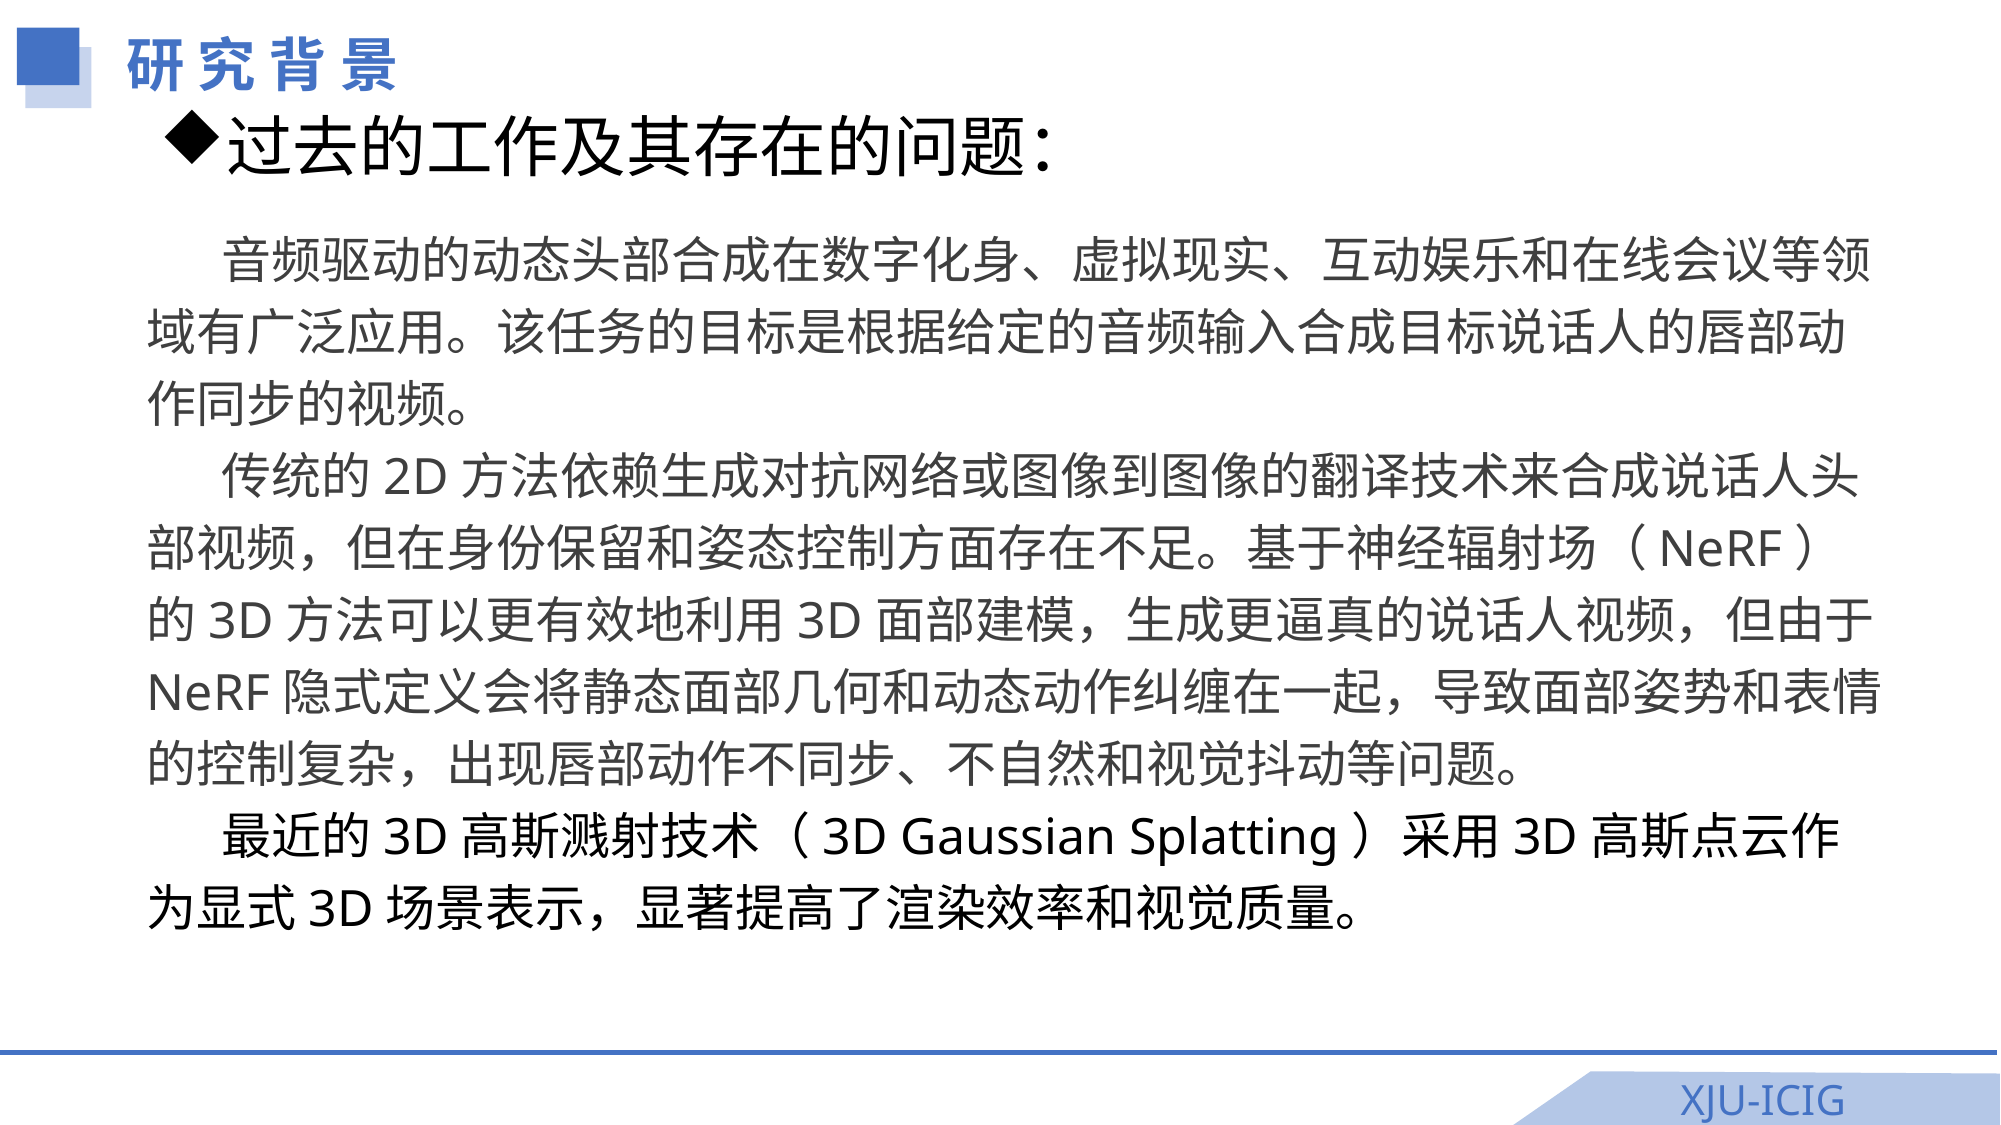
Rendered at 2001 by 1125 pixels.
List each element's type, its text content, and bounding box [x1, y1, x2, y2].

text_box 过去的工作及其存在的问题： [144, 97, 1885, 193]
text_box 音频驱动的动态头部合成在数字化身、虚拟现实、互动娱乐和在线会议等领域有广泛应用。该任务的目标是根据给定的音频输入合成目标说话人的唇部动作同步的视频。 传统的2D方法依赖生成对抗网络或图像到图像的翻译技术来合成说话人头部视频，但在身份保留和姿态控制方面存在不足。基于神经辐射场（NeRF）的3D方法可以更有效地利用3D面部建模，生成更逼真的说话人视频，但由于NeRF隐式定义会将静态面部几何和动态动作纠缠在一起，导致面部姿势和表情的控制复杂，出现唇部动作不同步、不自然和视觉抖动等问题。 最近的3D高斯溅射技术（3D Gaussian Splatting）采用3D高斯点云作为显式3D场景表示，显著提高了渲染效率和视觉质量。 [132, 208, 1897, 944]
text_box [16, 20, 1004, 109]
text_box XJU-ICIG [1511, 1070, 2000, 1125]
